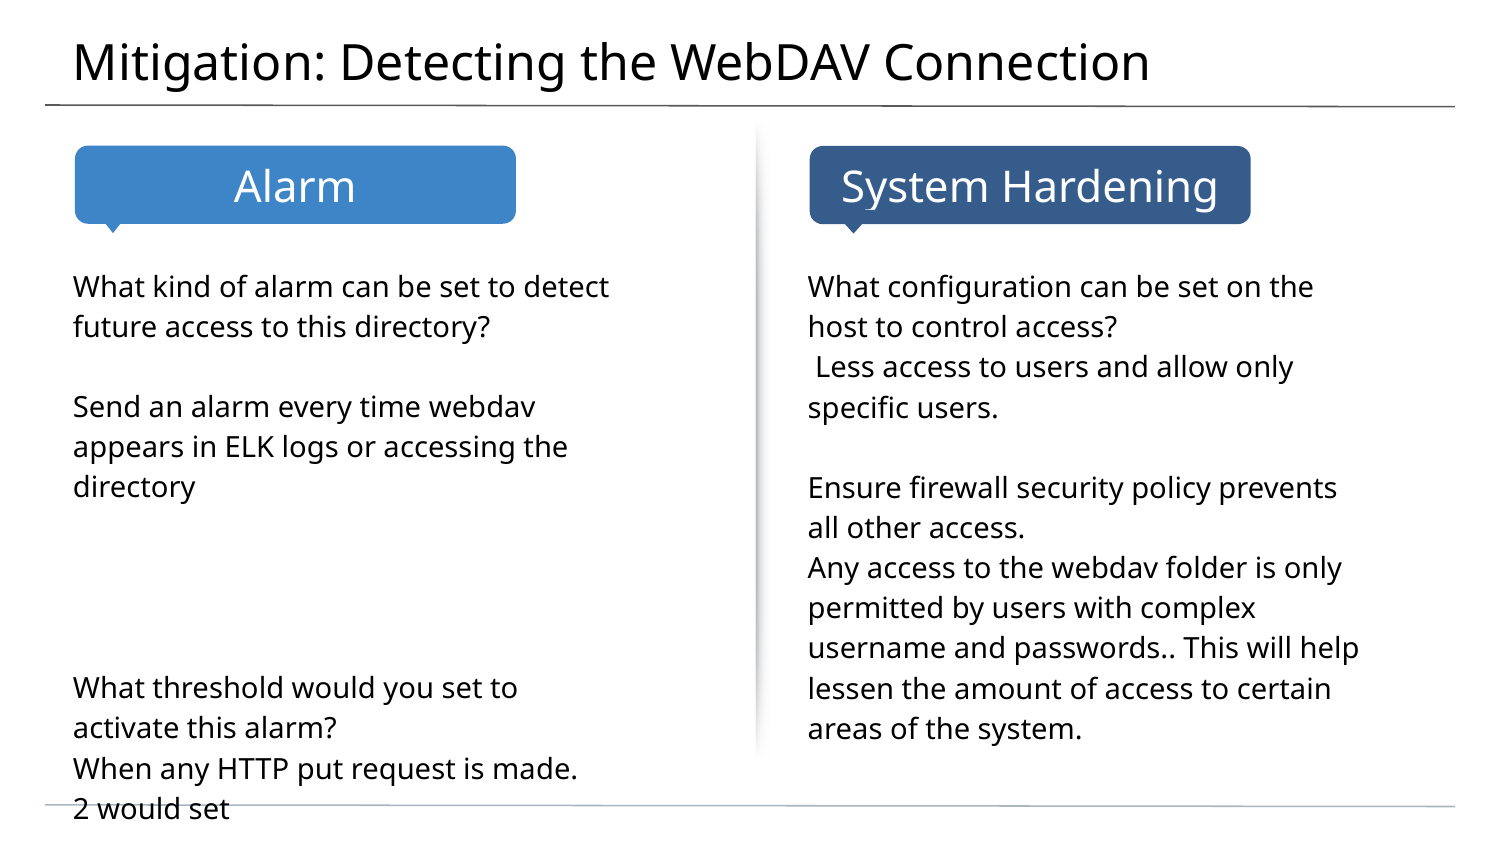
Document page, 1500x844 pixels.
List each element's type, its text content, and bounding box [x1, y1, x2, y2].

subtitle What kind of alarm can be set to detect future access to this directory? Send an alarm every time webdav appears in ELK logs or accessing the directory What threshold would you set to activate this alarm? When any HTTP put request is made. 2 would set [0, 262, 704, 805]
title Mitigation: Detecting the WebDAV Connection [0, 0, 1500, 88]
subtitle What configuration can be set on the host to control access? Less access to users and allow only specific users. Ensure firewall security policy prevents all other access. Any access to the webdav folder is only permitted by users with complex username and passwords.. This will help lessen the amount of access to certain areas of the system. [732, 263, 1438, 805]
picture [703, 107, 839, 782]
